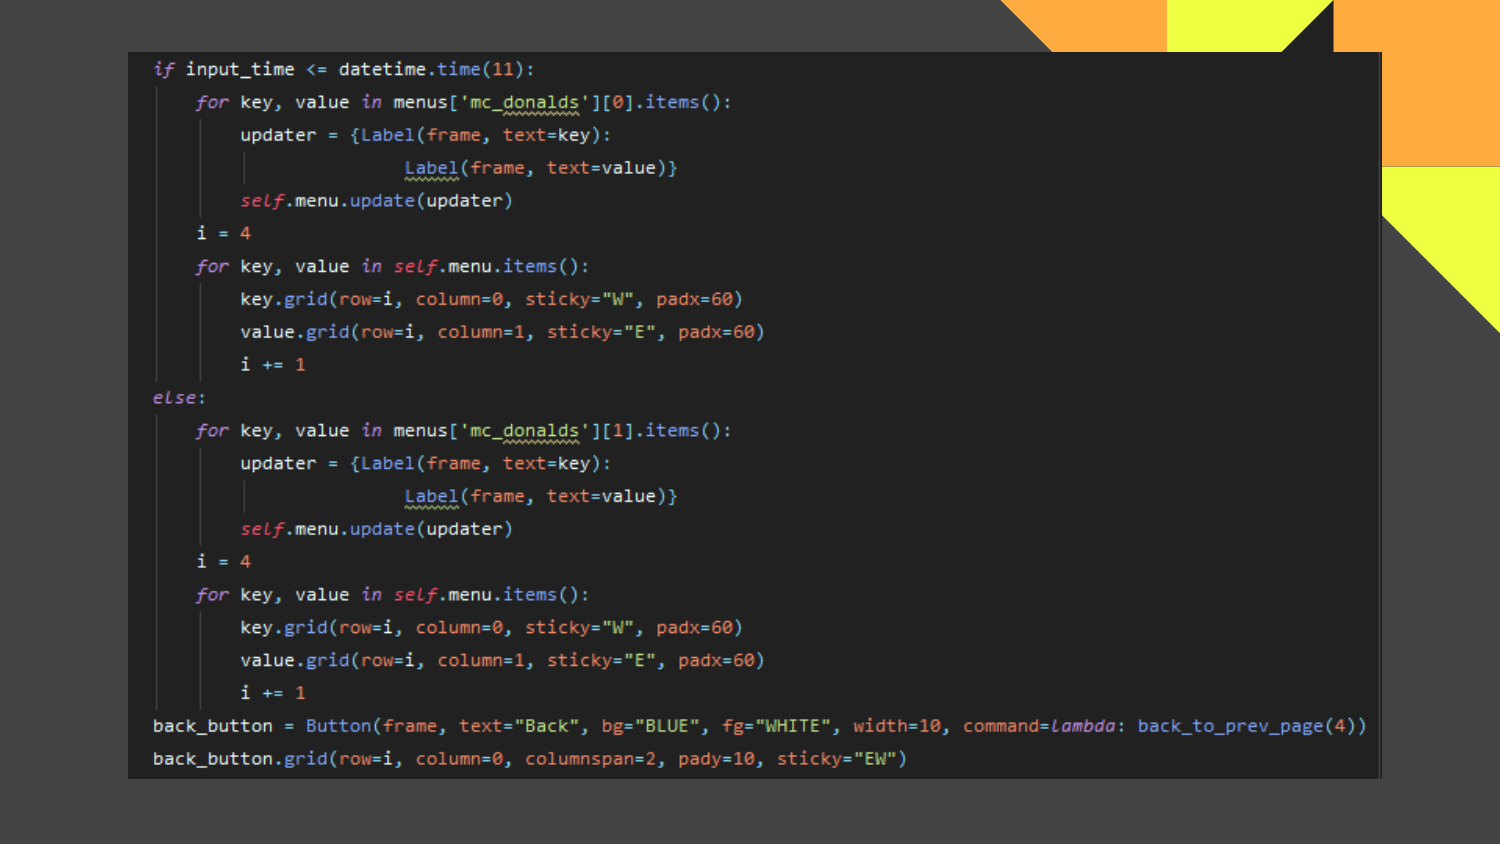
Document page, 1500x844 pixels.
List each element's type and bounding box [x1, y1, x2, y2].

picture [128, 52, 1382, 780]
